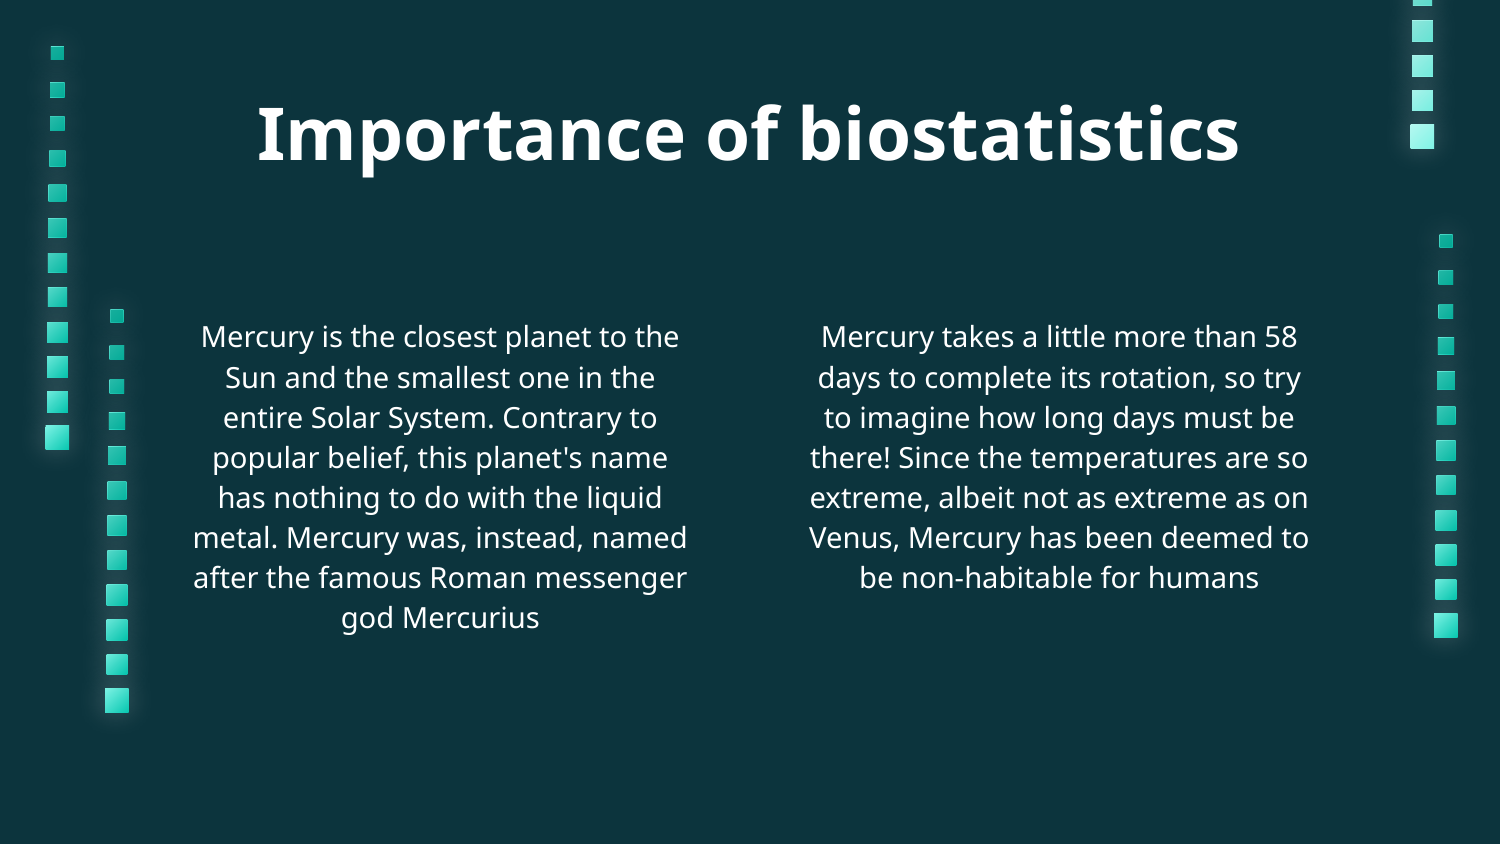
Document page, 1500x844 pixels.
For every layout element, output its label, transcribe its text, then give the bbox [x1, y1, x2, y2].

subtitle Mercury takes a little more than 58 days to complete its rotation, so try to imagine how long days must be there! Since the temperatures are so extreme, albeit not as extreme as on Venus, Mercury has been deemed to be non-habitable for humans [792, 298, 1327, 619]
subtitle Mercury is the closest planet to the Sun and the smallest one in the entire Solar System. Contrary to popular belief, this planet's name has nothing to do with the liquid metal. Mercury was, instead, named after the famous Roman messenger god Mercurius [173, 298, 708, 619]
title Importance of biostatistics [118, 72, 1382, 167]
